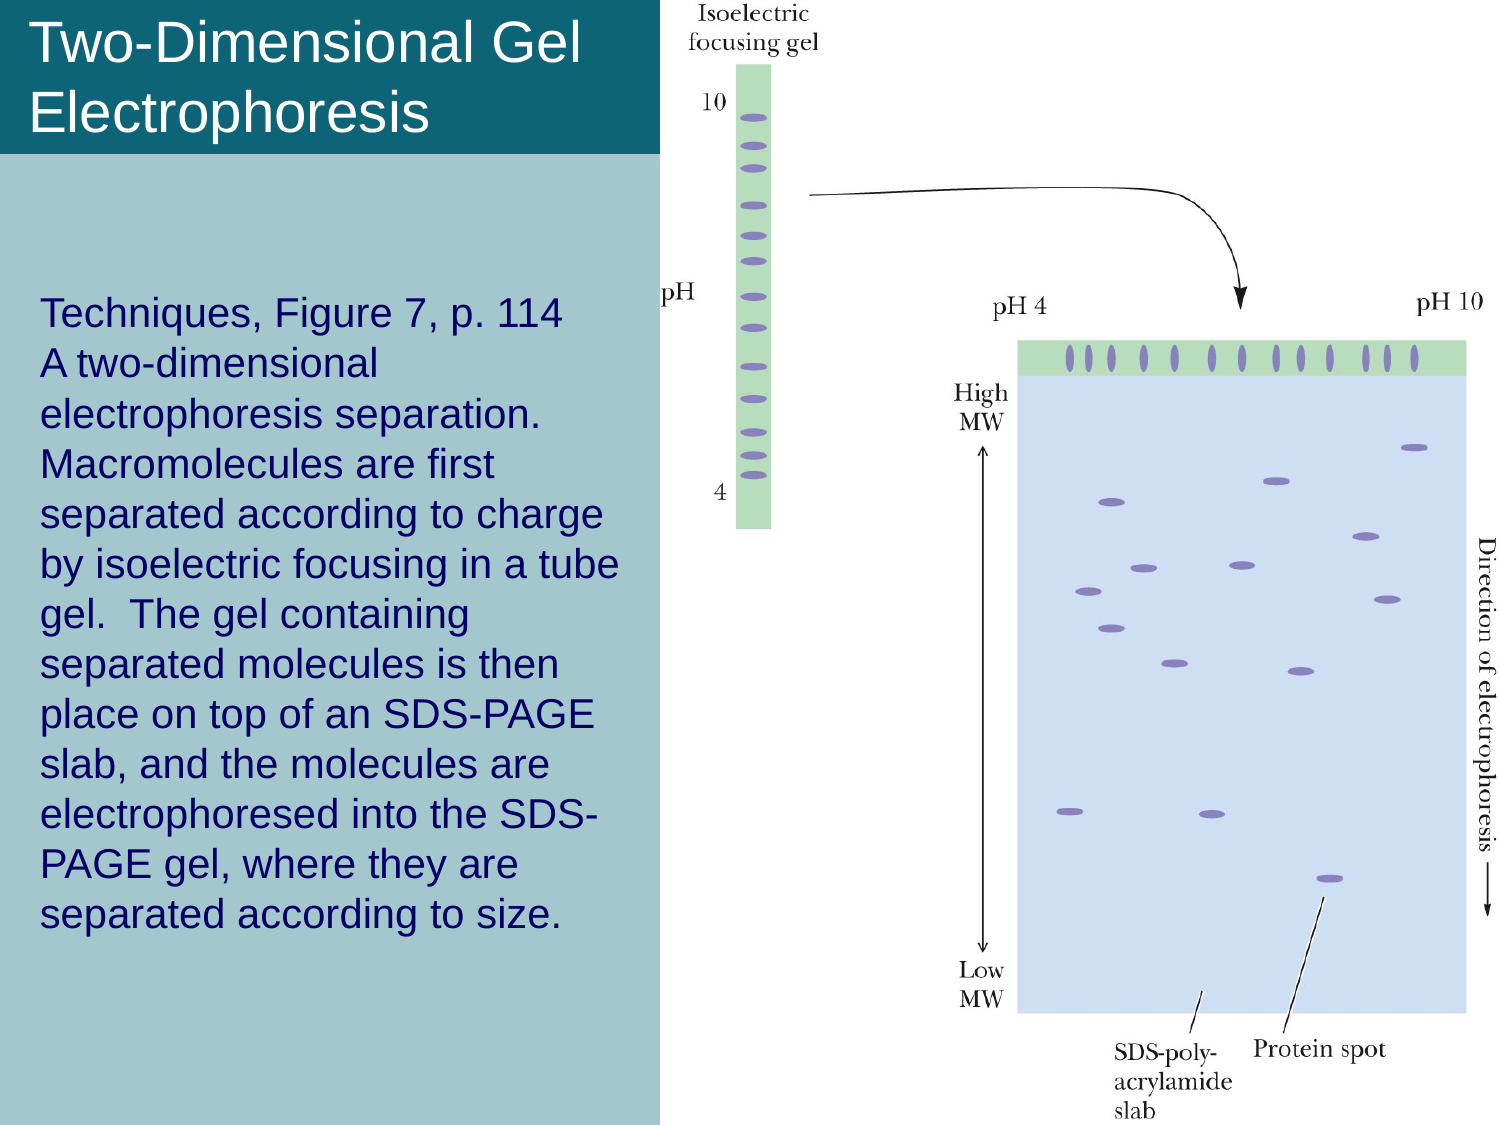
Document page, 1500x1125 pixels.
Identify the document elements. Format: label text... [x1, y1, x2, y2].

picture [660, 0, 1500, 1125]
title Two-Dimensional Gel Electrophoresis [13, 0, 658, 149]
text_box Techniques, Figure 7, p. 114 A two-dimensional electrophoresis separation. Macromolecules are first separated according to charge by isoelectric focusing in a tube gel. The gel containing separated molecules is then place on top of an SDS-PAGE slab, and the molecules are electrophoresed into the SDS-PAGE gel, where they are separated according to size. [24, 278, 650, 944]
